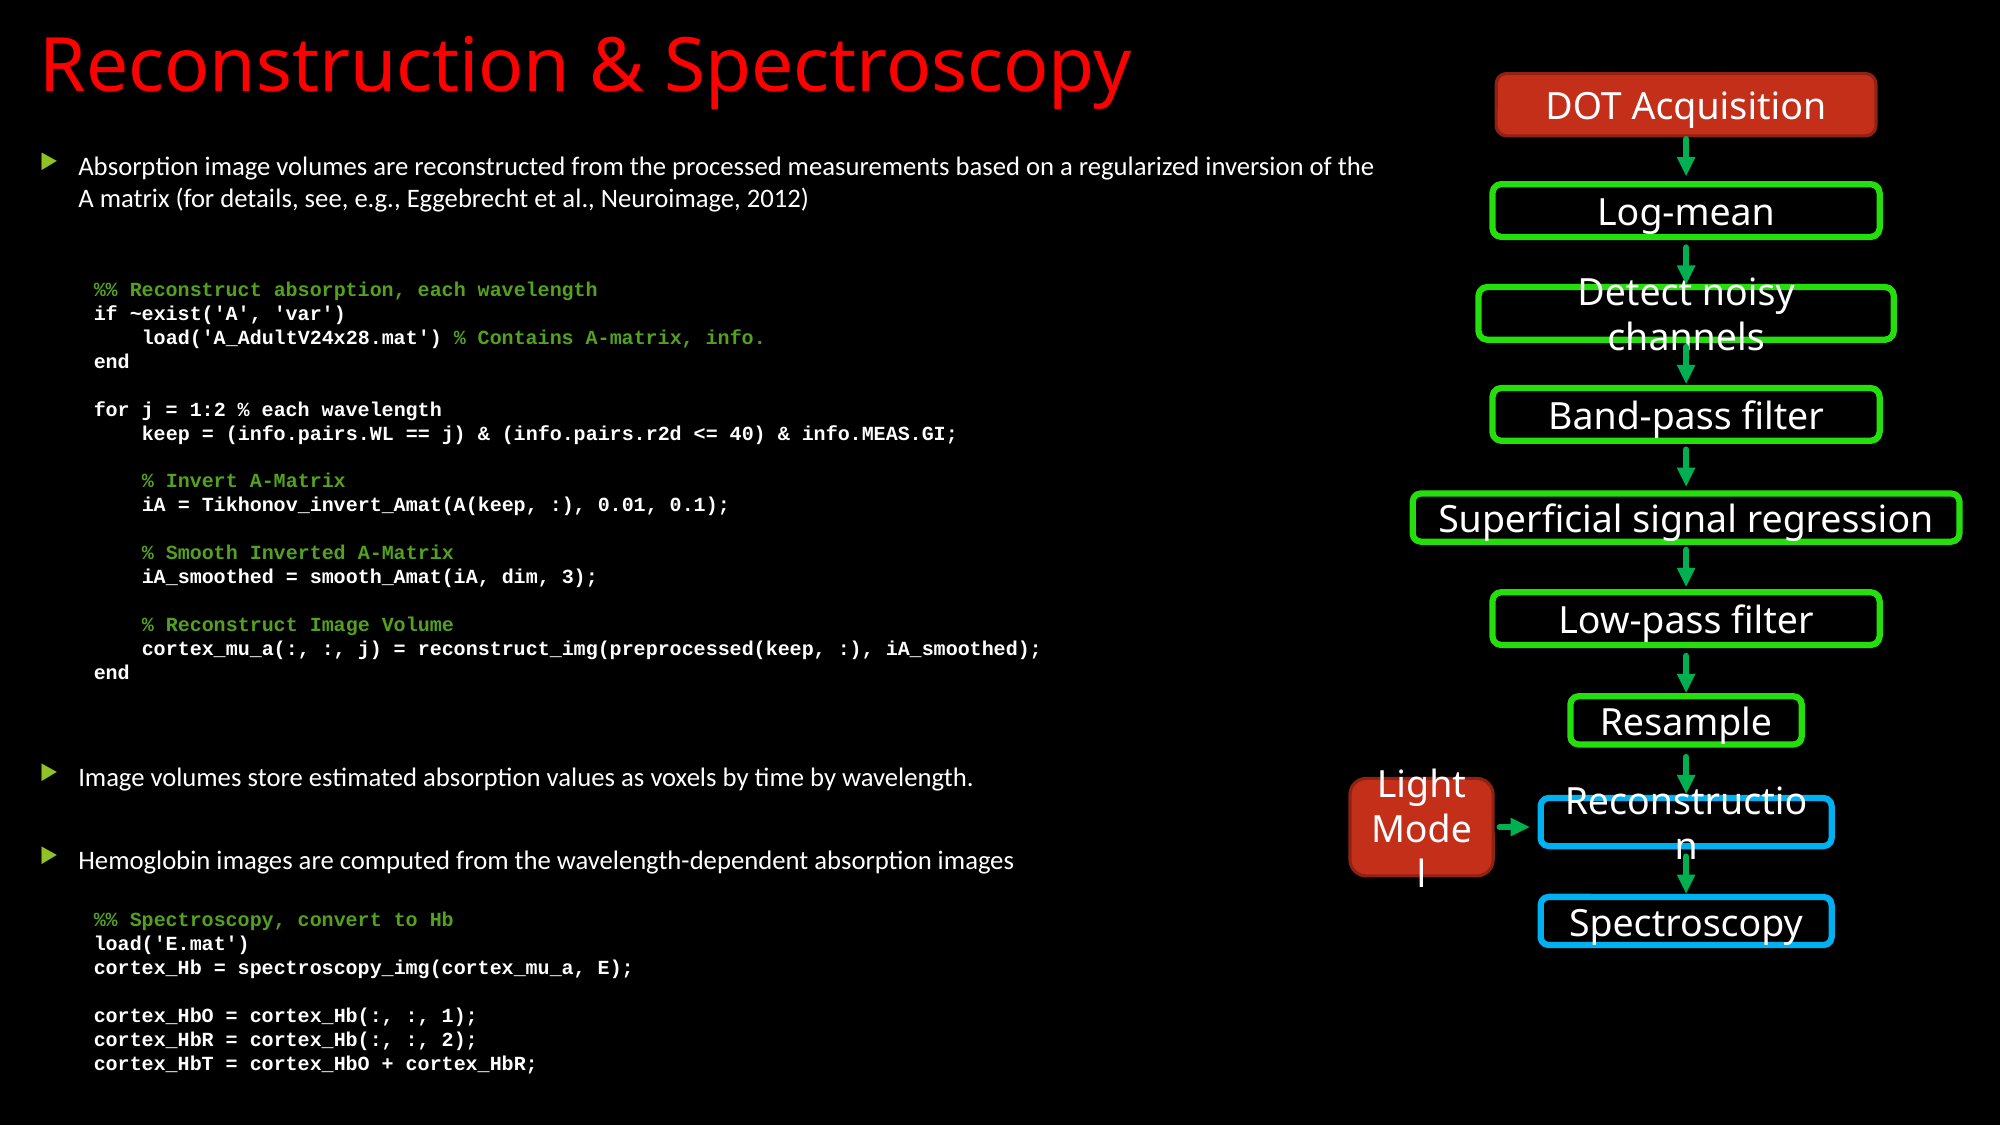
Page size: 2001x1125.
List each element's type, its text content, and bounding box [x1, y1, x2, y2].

title Reconstruction & Spectroscopy [24, 9, 1435, 226]
text_box Reconstruction [1539, 796, 1834, 848]
text_box Detect noisy channels [1476, 285, 1896, 342]
list Absorption image volumes are reconstructed from the processed measurements based on a regularized inversion of the A matrix (for details, see, e.g., Eggebrecht et al., Neuroimage, 2012) %% Reconstruct absorption, each wavelength if ~exist('A', 'var') load('A_AdultV24x28.mat') % Contains A-matrix, info. end for j = 1:2 % each wavelength keep = (info.pairs.WL == j) & (info.pairs.r2d <= 40) & info.MEAS.GI; % Invert A-Matrix iA = Tikhonov_invert_Amat(A(keep, :), 0.01, 0.1); % Smooth Inverted A-Matrix iA_smoothed = smooth_Amat(iA, dim, 3); % Reconstruct Image Volume cortex_mu_a(:, :, j) = reconstruct_img(preprocessed(keep, :), iA_smoothed); end Image volumes store estimated absorption values as voxels by time by wavelength. Hemoglobin images are computed from the wavelength-dependent absorption images %% Spectroscopy, convert to Hb load('E.mat') cortex_Hb = spectroscopy_img(cortex_mu_a, E); cortex_HbO = cortex_Hb(:, :, 1); cortex_HbR = cortex_Hb(:, :, 2); cortex_HbT = cortex_HbO + cortex_HbR; [24, 141, 1392, 1084]
text_box Spectroscopy [1539, 895, 1834, 947]
text_box Band-pass filter [1490, 386, 1882, 443]
text_box Log-mean [1490, 182, 1882, 239]
text_box DOT Acquisition [1494, 72, 1878, 138]
text_box Low-pass filter [1490, 590, 1882, 647]
text_box Superficial signal regression [1411, 491, 1962, 544]
text_box Light Model [1392, 776, 1495, 878]
text_box Resample [1568, 694, 1804, 747]
